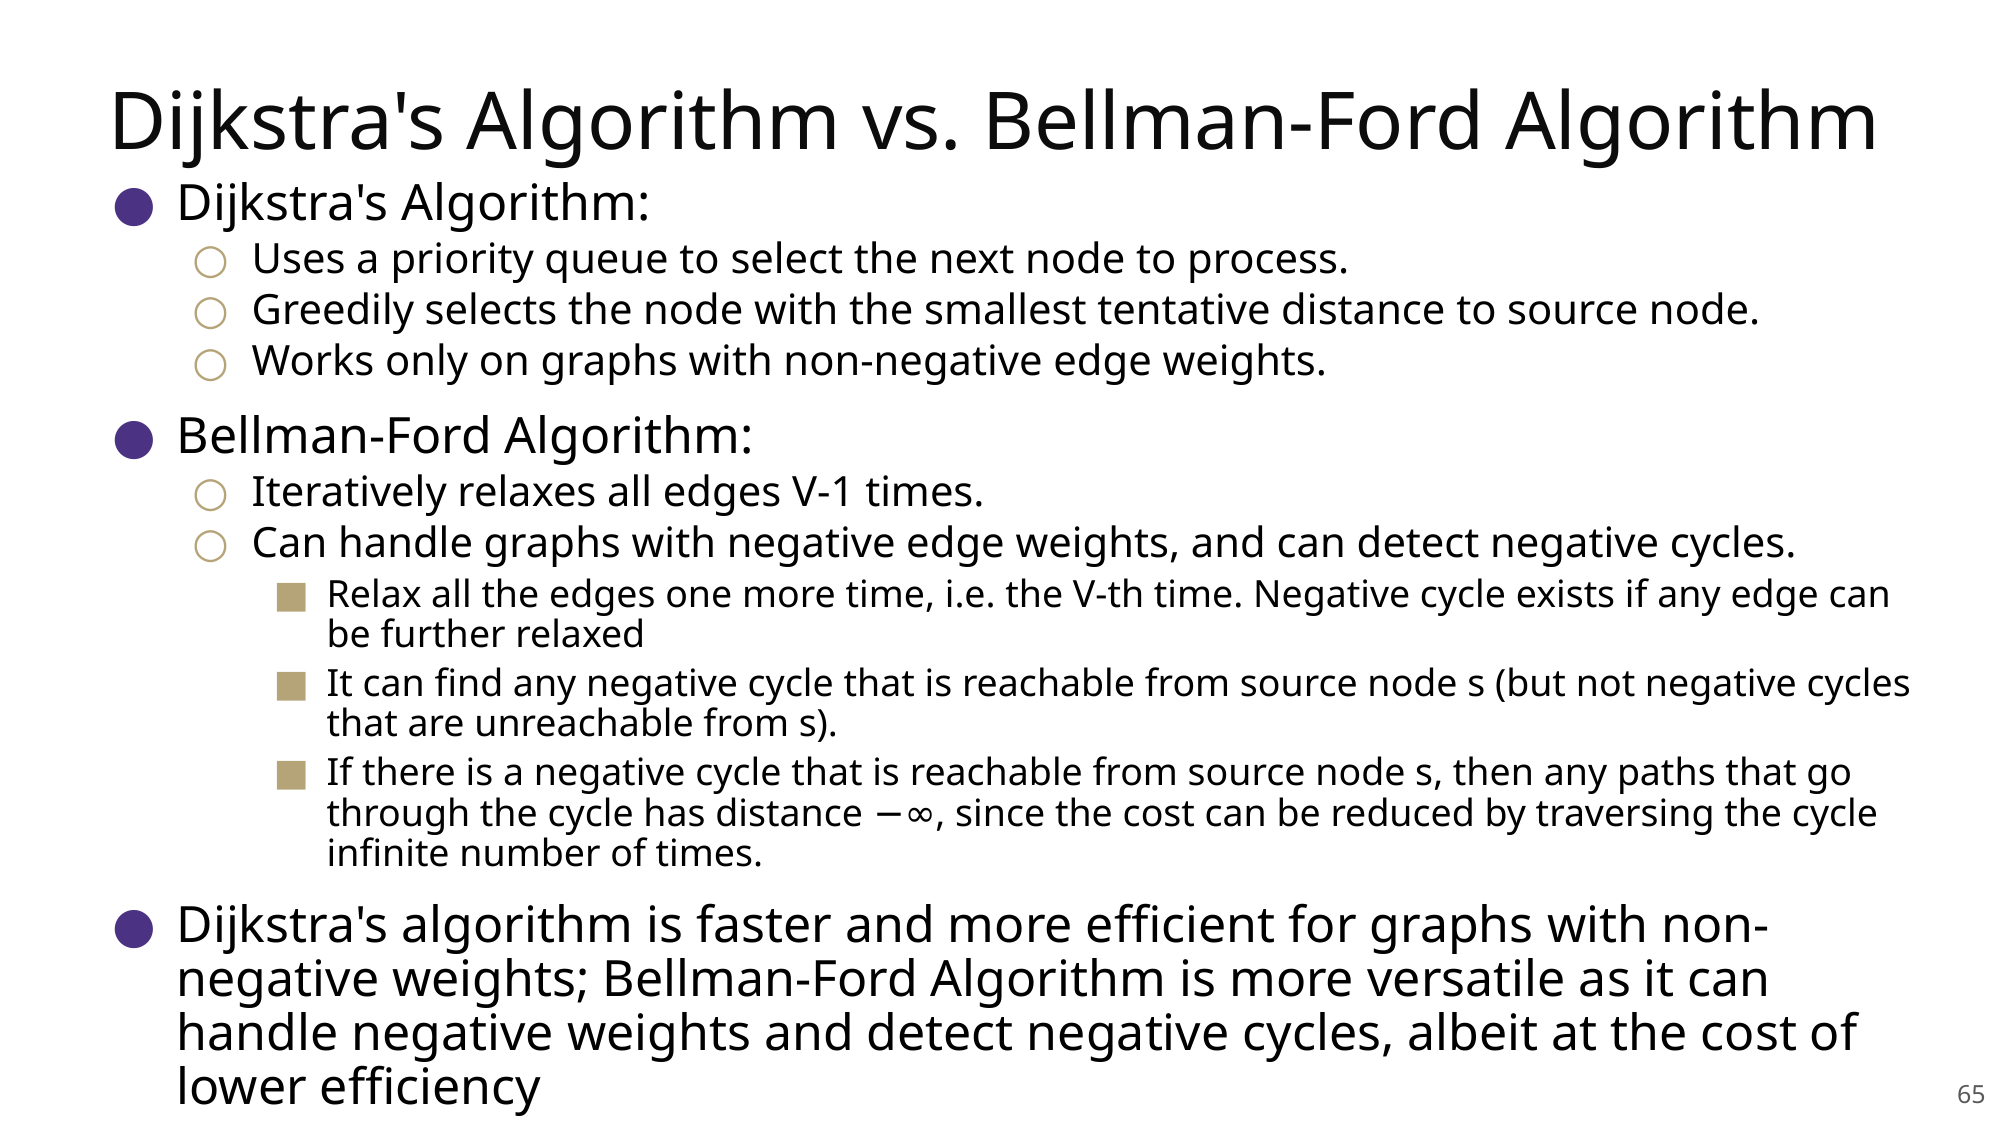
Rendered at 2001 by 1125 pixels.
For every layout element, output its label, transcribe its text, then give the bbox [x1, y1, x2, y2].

title Dijkstra's Algorithm vs. Bellman-Ford Algorithm [94, 43, 1930, 169]
list Dijkstra's Algorithm: Uses a priority queue to select the next node to process. Greedily selects the node with the smallest tentative distance to source node. Works only on graphs with non-negative edge weights. Bellman-Ford Algorithm: Iteratively relaxes all edges V-1 times. Can handle graphs with negative edge weights, and can detect negative cycles. Relax all the edges one more time, i.e. the V-th time. Negative cycle exists if any edge can be further relaxed It can find any negative cycle that is reachable from source node s (but not negative cycles that are unreachable from s). If there is a negative cycle that is reachable from source node s, then any paths that go through the cycle has distance −∞, since the cost can be reduced by traversing the cycle infinite number of times. Dijkstra's algorithm is faster and more efficient for graphs with non-negative weights; Bellman-Ford Algorithm is more versatile as it can handle negative weights and detect negative cycles, albeit at the cost of lower efficiency [94, 169, 1930, 1104]
